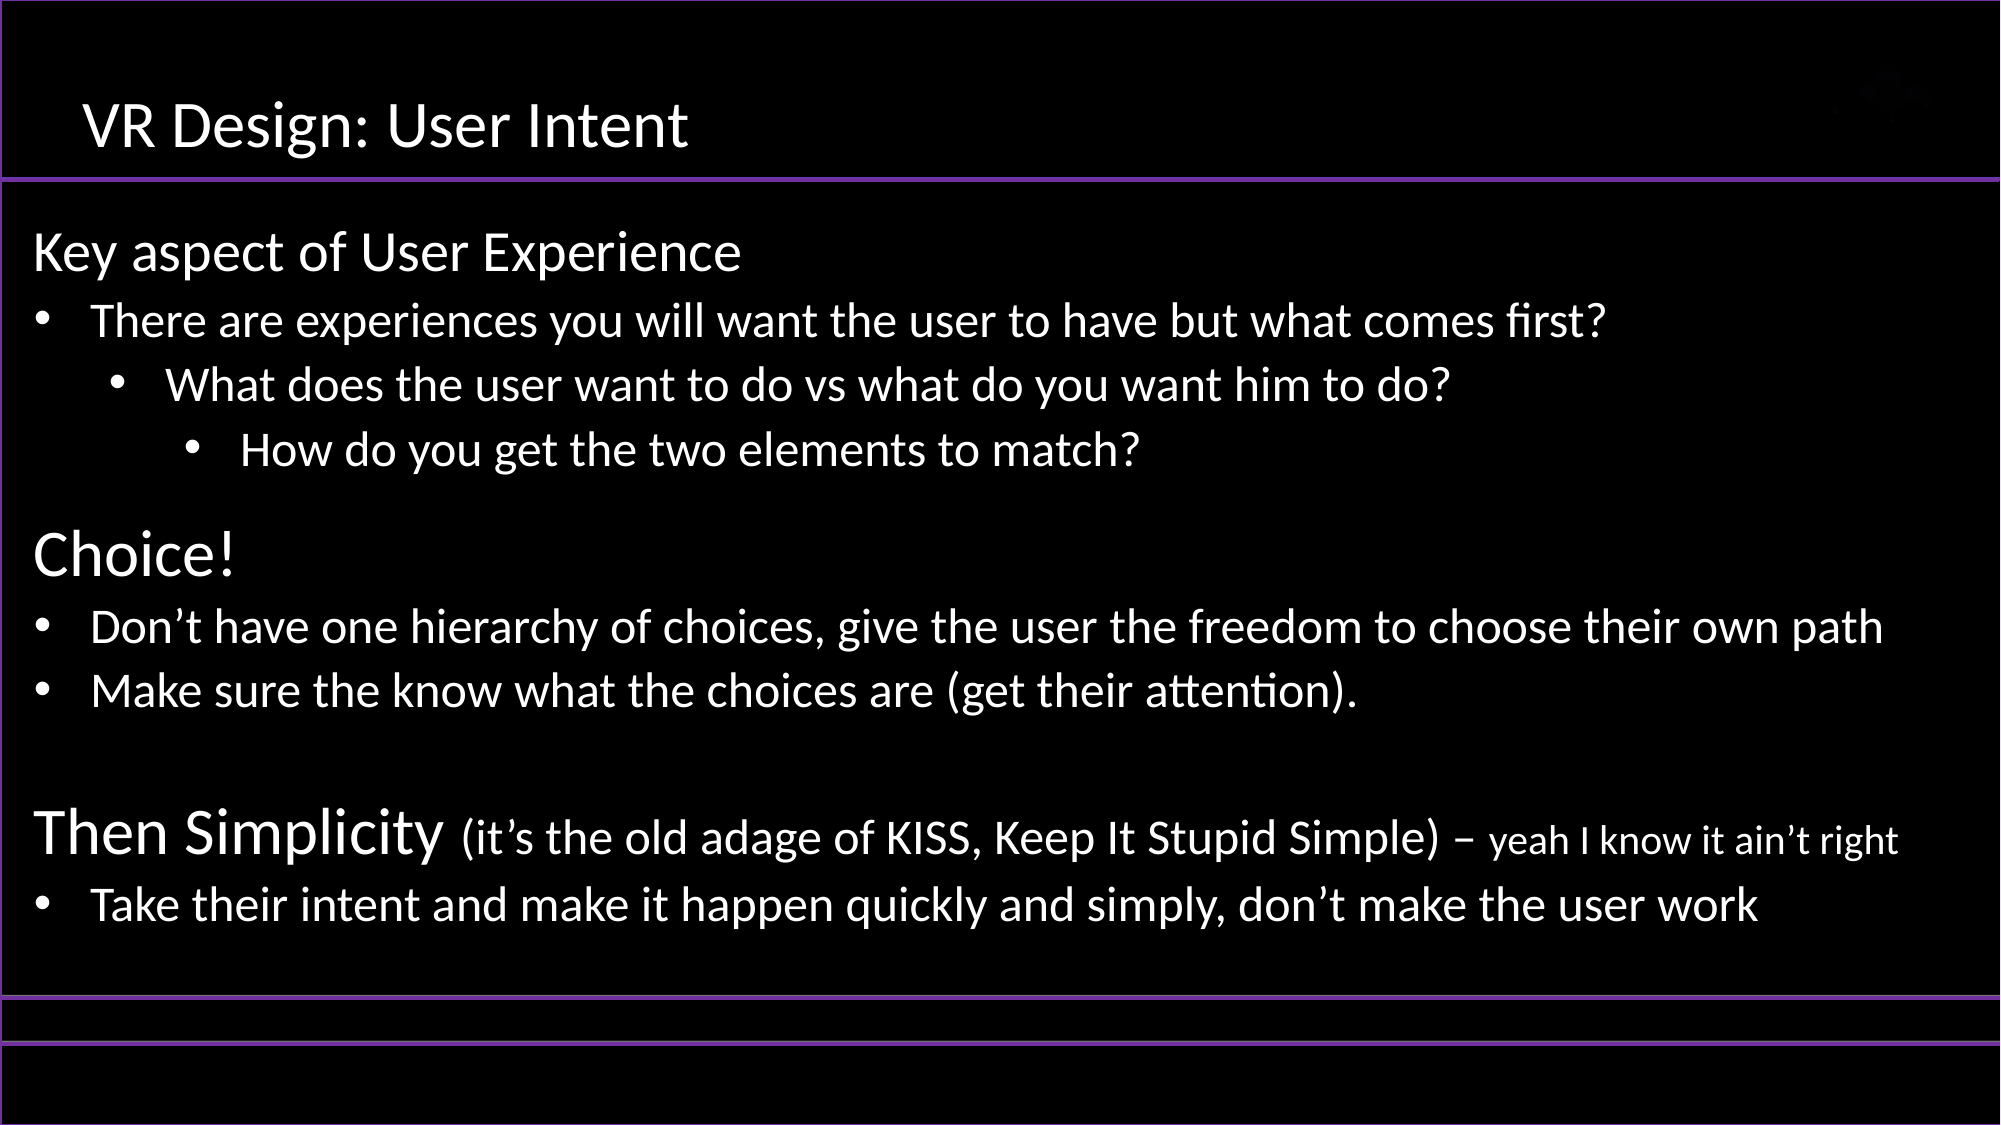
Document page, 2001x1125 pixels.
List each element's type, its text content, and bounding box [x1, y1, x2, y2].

picture [0, 0, 2001, 1125]
title VR Design: User Intent [67, 45, 1793, 170]
text_box Key aspect of User Experience There are experiences you will want the user to have but what comes first? What does the user want to do vs what do you want him to do? How do you get the two elements to match? Choice! Don’t have one hierarchy of choices, give the user the freedom to choose their own path Make sure the know what the choices are (get their attention). Then Simplicity (it’s the old adage of KISS, Keep It Stupid Simple) – yeah I know it ain’t right Take their intent and make it happen quickly and simply, don’t make the user work [19, 201, 1983, 1004]
